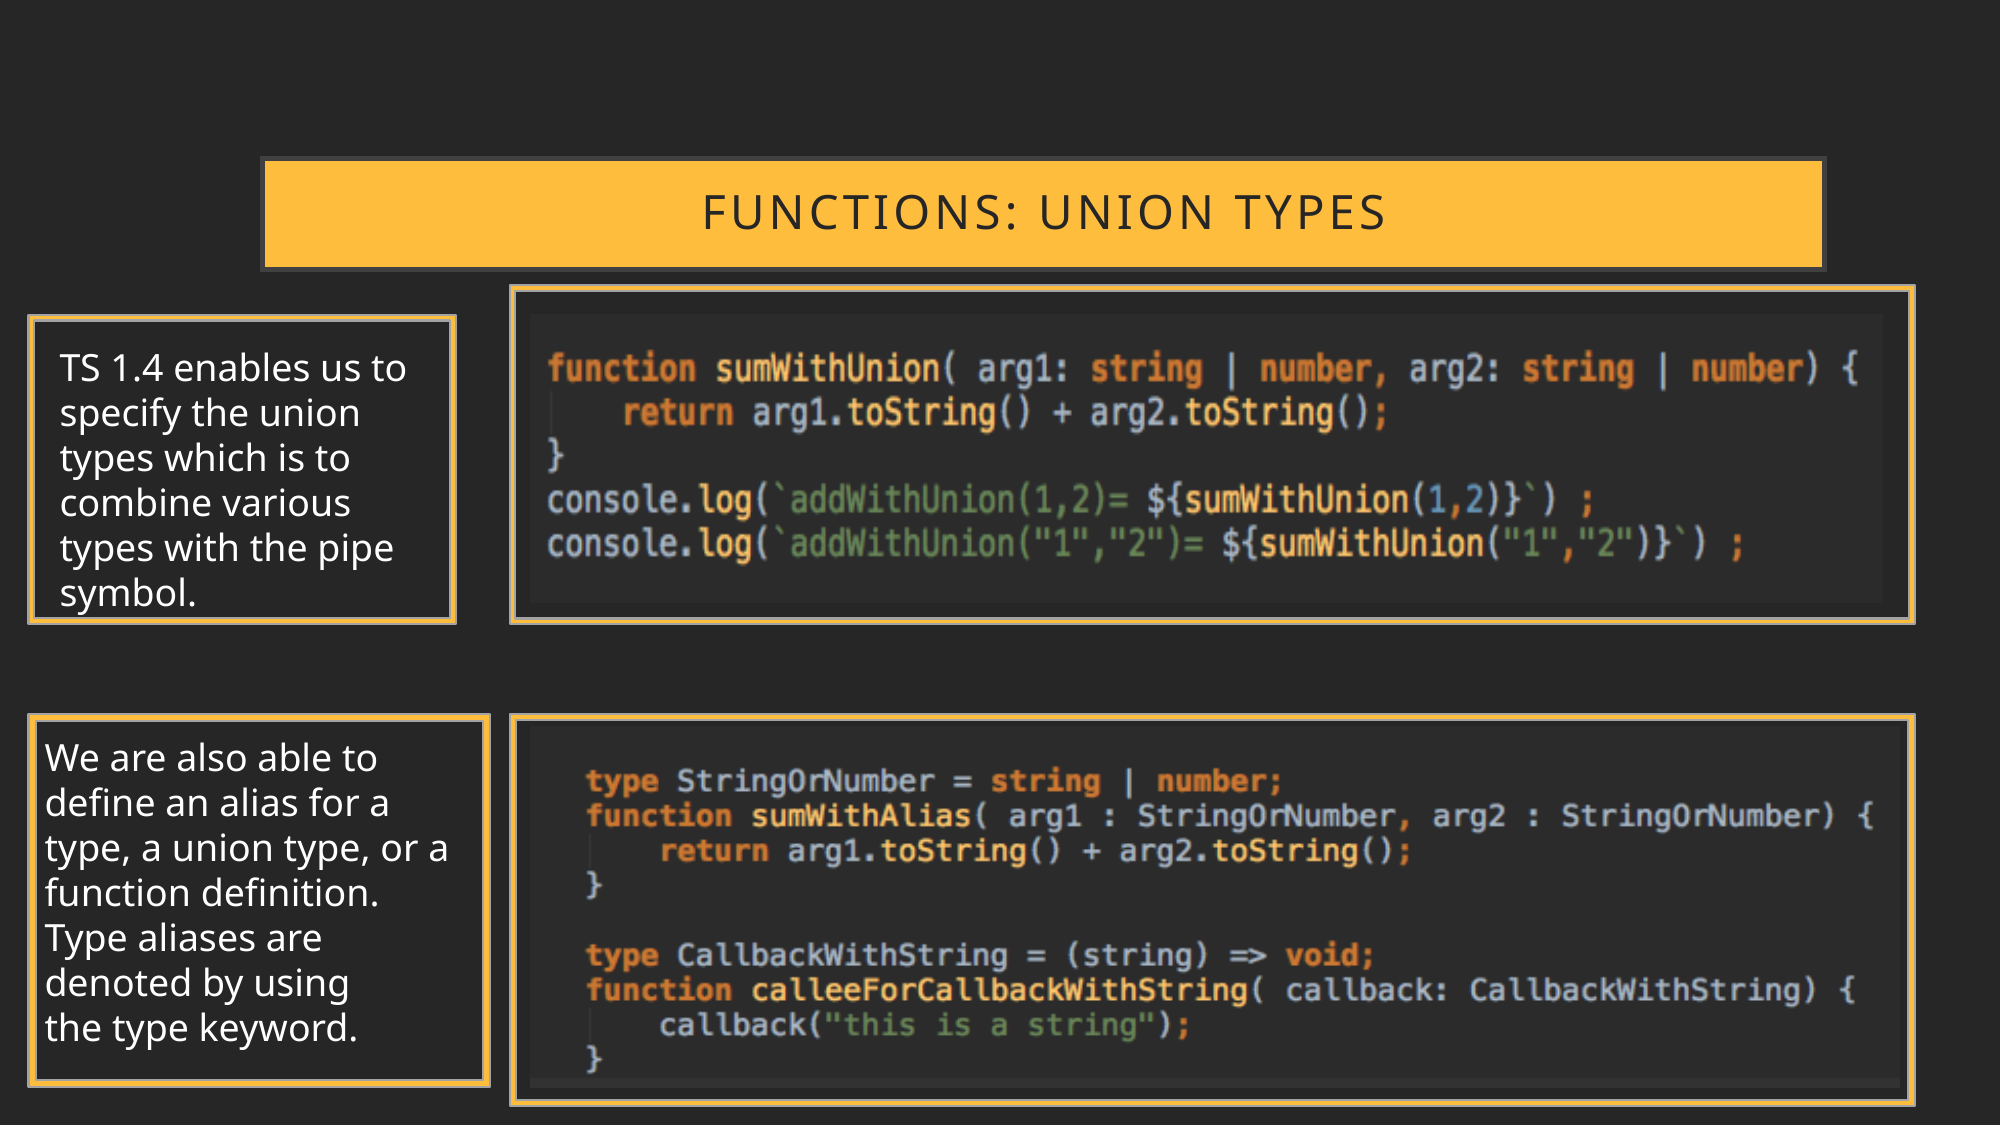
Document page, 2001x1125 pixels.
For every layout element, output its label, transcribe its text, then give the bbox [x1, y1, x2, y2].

text_box We are also able to define an alias for a type, a union type, or a function definition. Type aliases are denoted by using the type keyword. [29, 726, 471, 1056]
text_box [509, 284, 1916, 625]
text_box [509, 713, 1916, 1107]
text_box [27, 713, 491, 1088]
picture [530, 726, 1900, 1088]
text_box TS 1.4 enables us to specify the union types which is to combine various types with the pipe symbol. [44, 336, 456, 621]
text_box [27, 314, 457, 625]
title Functions: union types [260, 156, 1827, 272]
picture [530, 314, 1883, 603]
